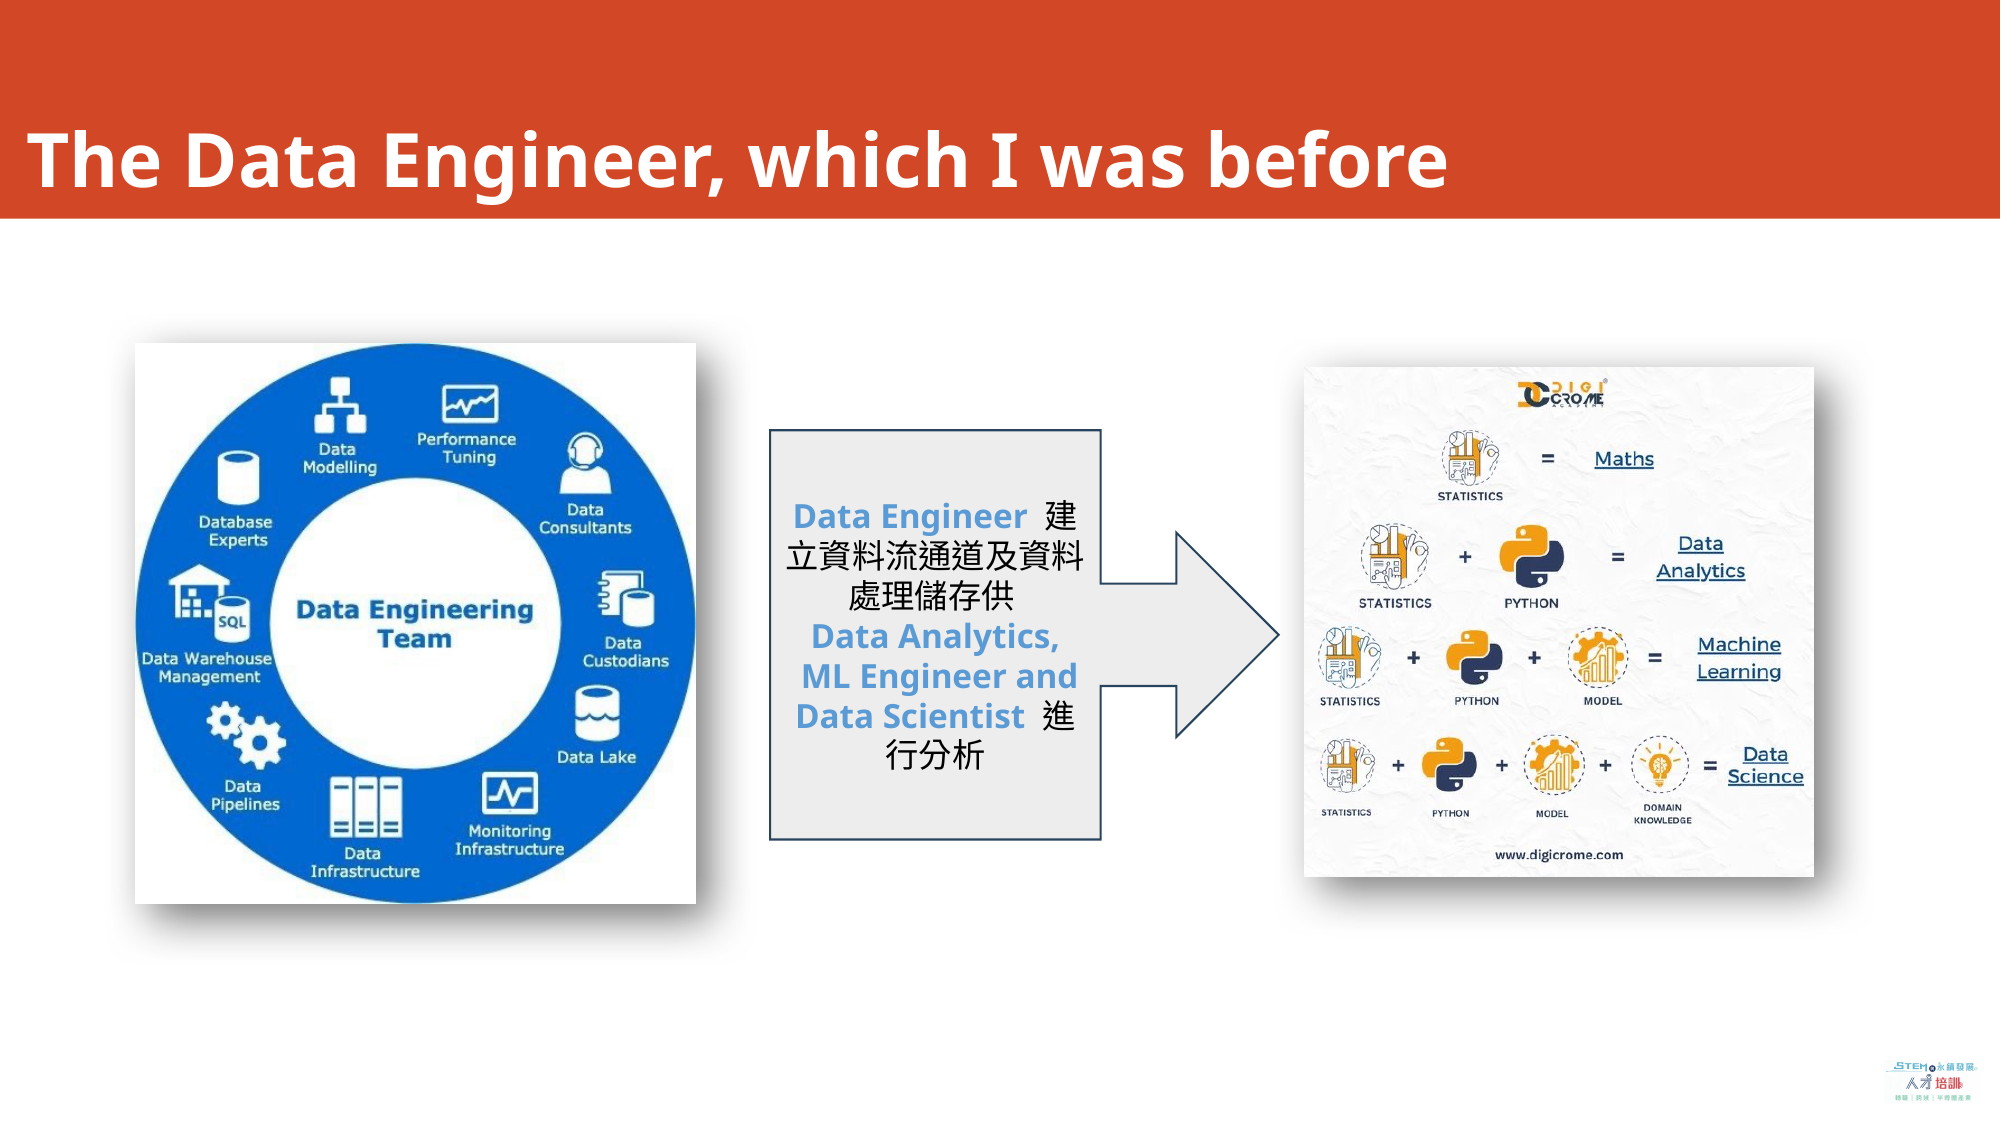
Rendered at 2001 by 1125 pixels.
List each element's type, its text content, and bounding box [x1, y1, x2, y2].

picture [1304, 367, 1814, 877]
text_box Data Engineer 建立資料流通道及資料處理儲存供 Data Analytics, ML Engineer and Data Scientist 進行分析 [769, 429, 1281, 841]
title The Data Engineer, which I was before [11, 11, 1775, 211]
picture [134, 343, 696, 904]
picture [1884, 1060, 1980, 1103]
